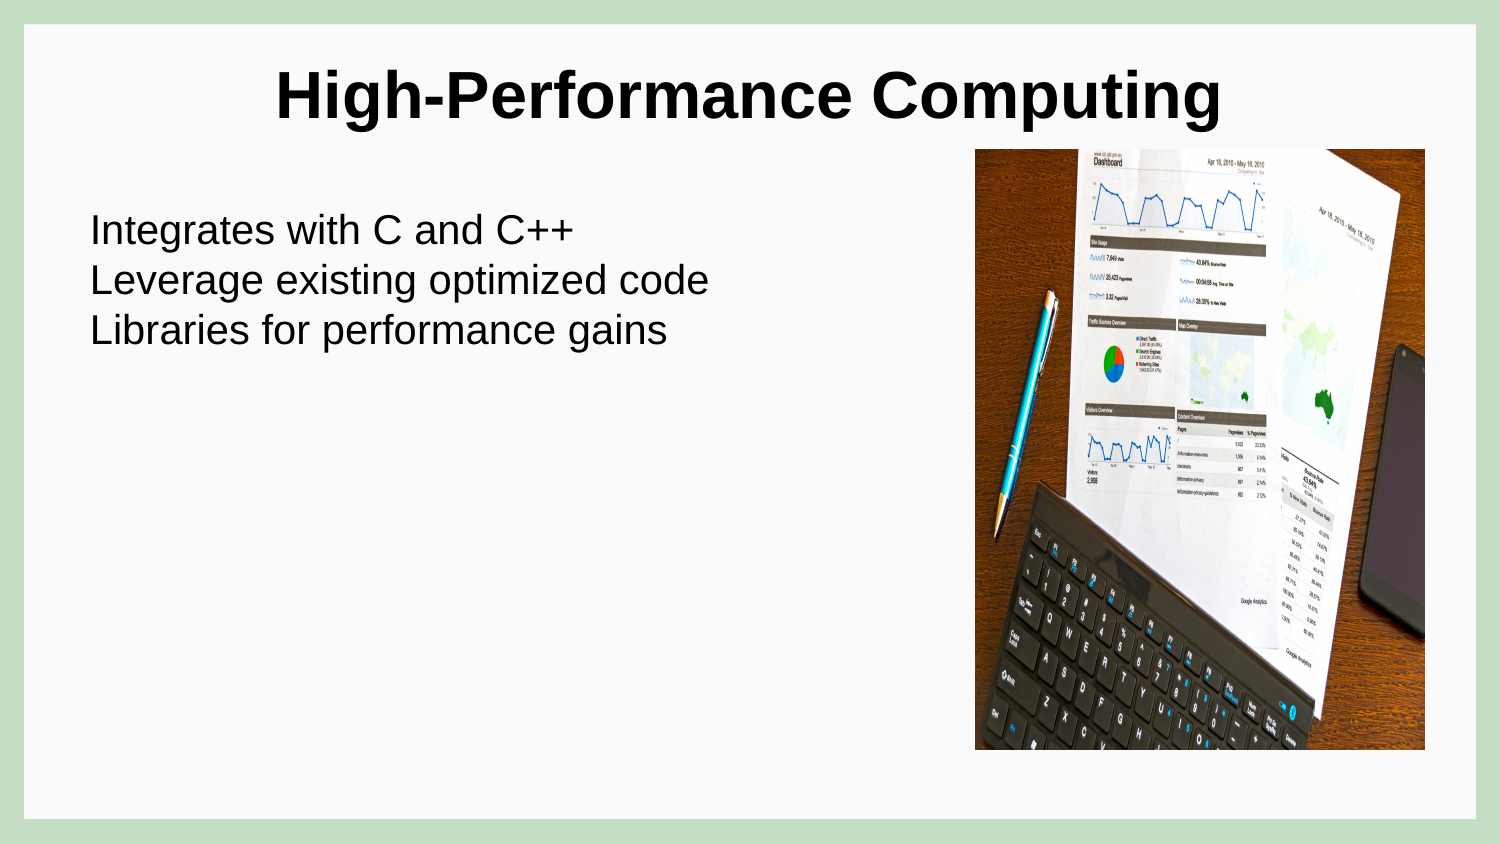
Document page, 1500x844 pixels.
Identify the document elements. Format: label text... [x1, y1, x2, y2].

picture [974, 149, 1425, 750]
text_box High-Performance Computing [260, 44, 1240, 140]
text_box Integrates with C and C++ Leverage existing optimized code Libraries for performance gains [74, 150, 974, 360]
